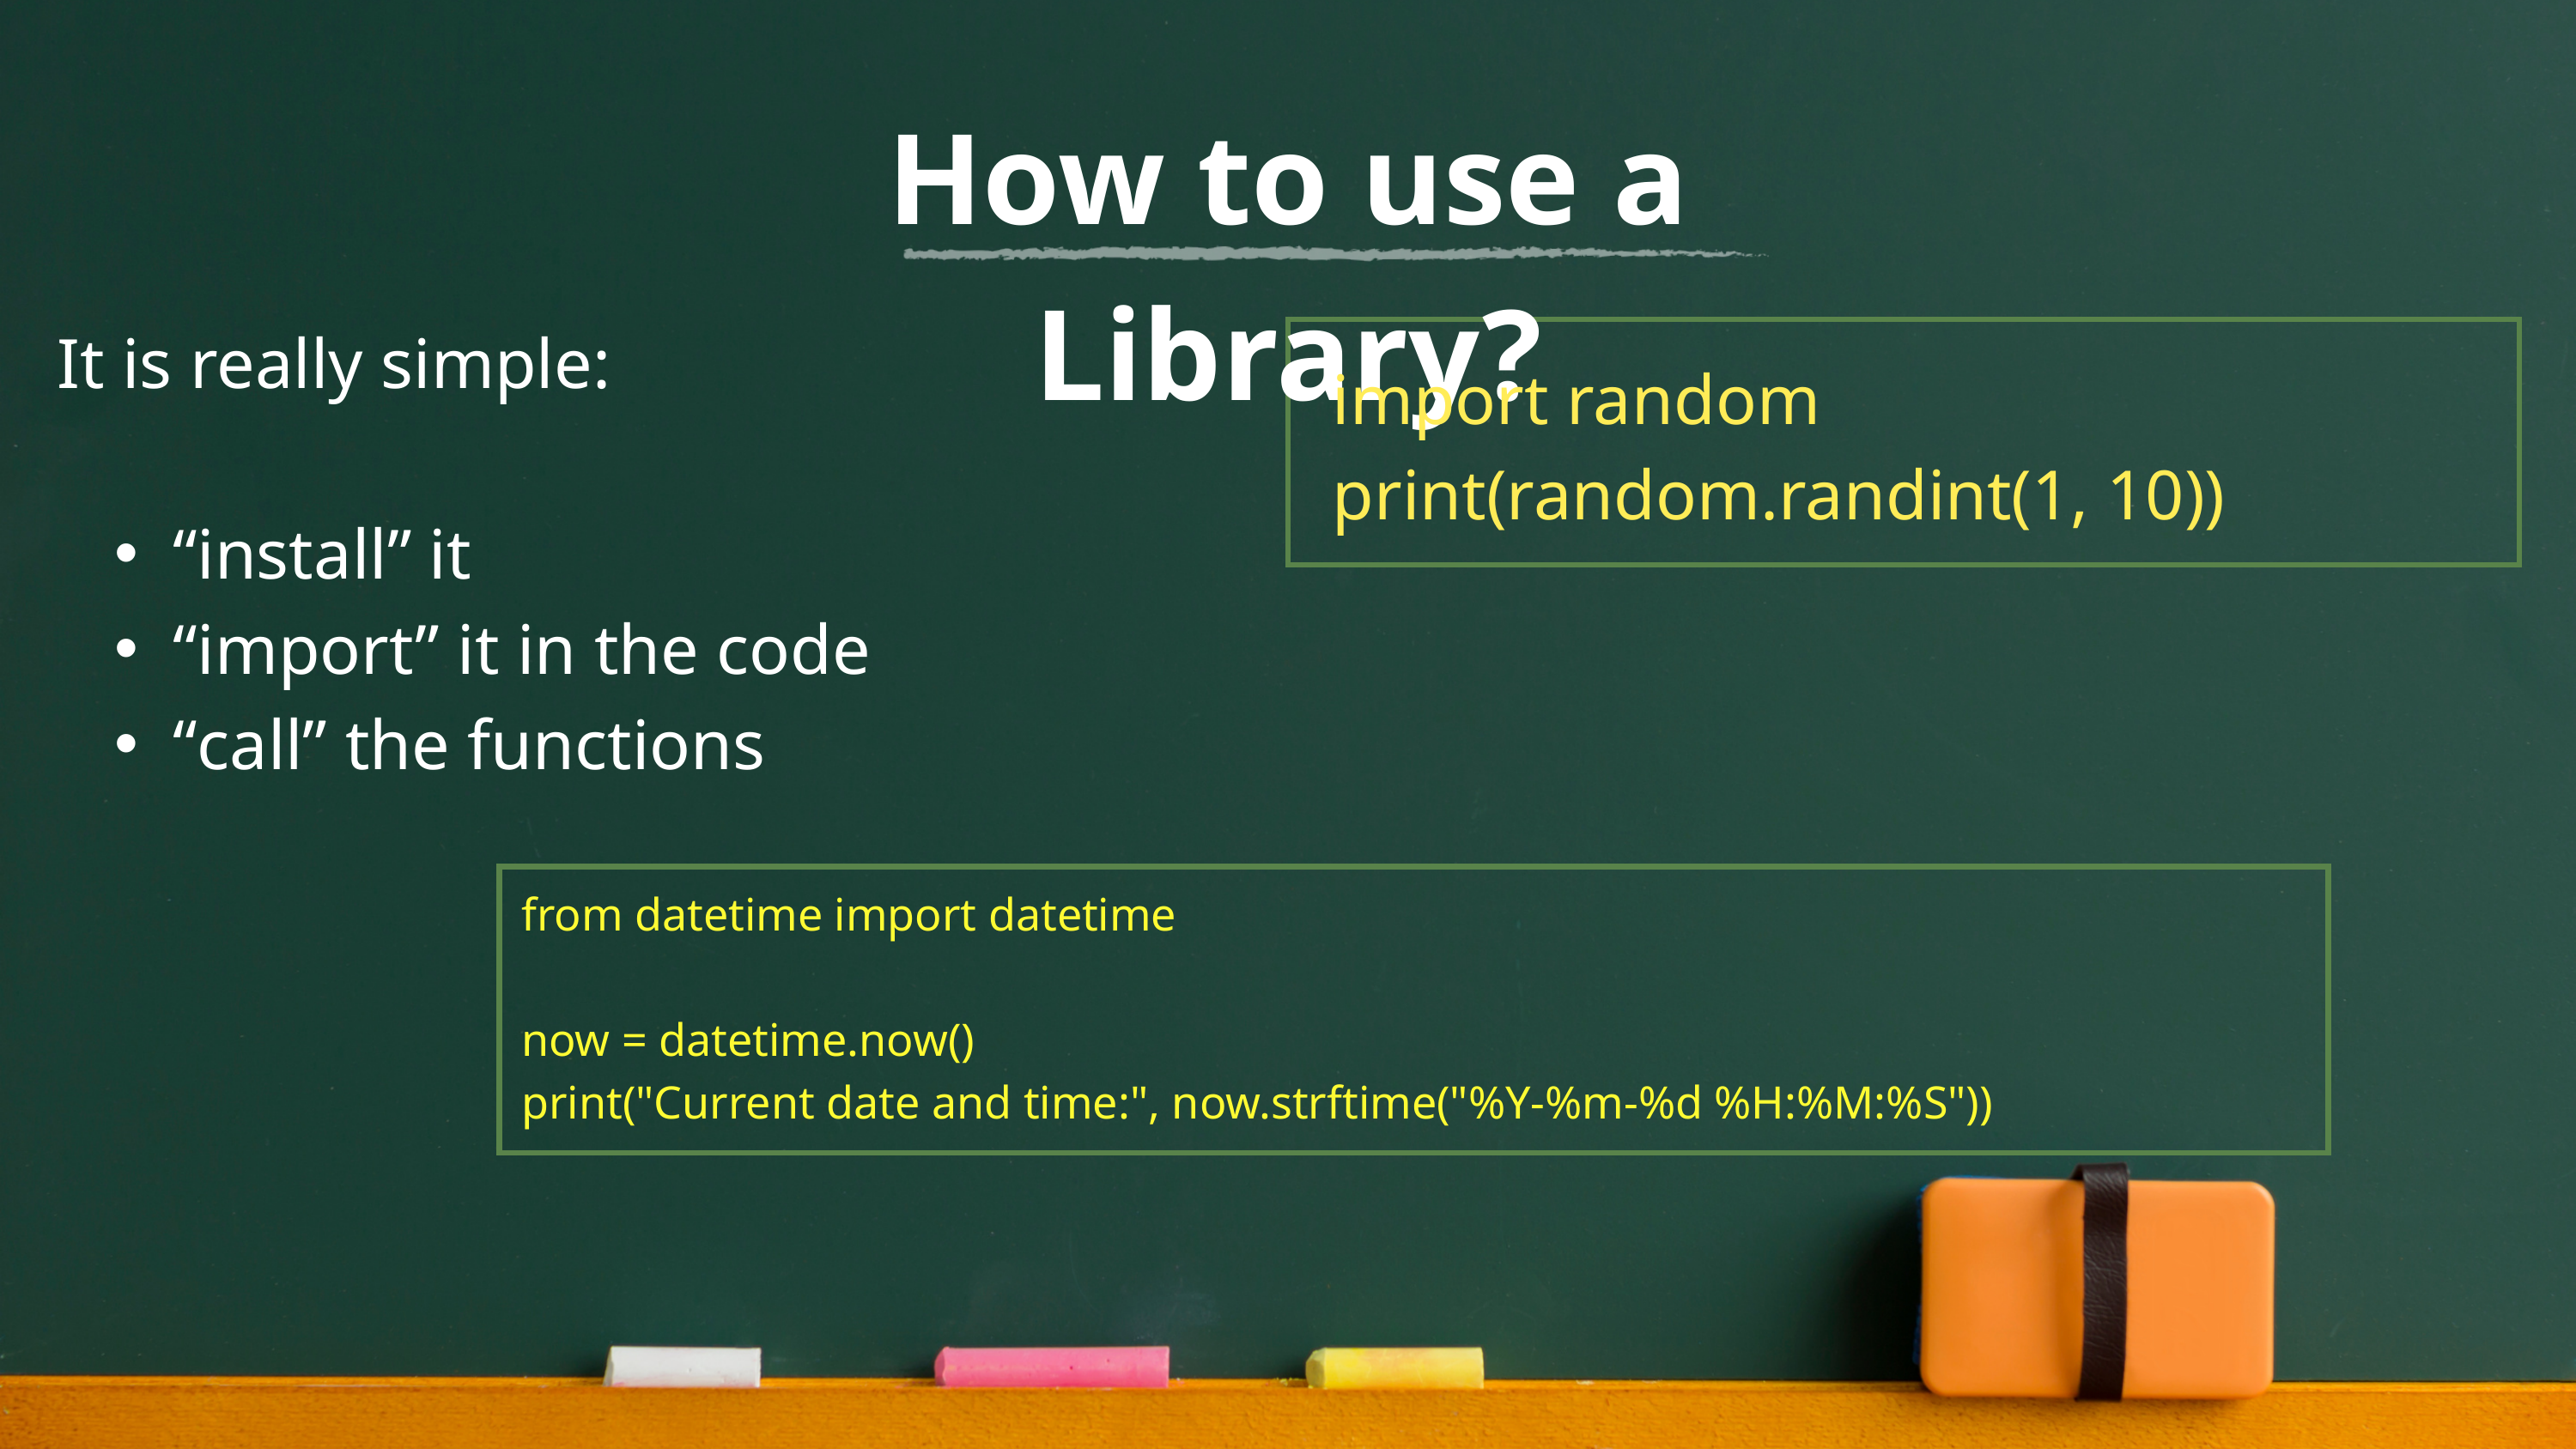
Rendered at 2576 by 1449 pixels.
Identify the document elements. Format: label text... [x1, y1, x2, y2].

text_box It is really simple: “install” it “import” it in the code “call” the functions [57, 306, 1131, 784]
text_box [499, 866, 2329, 1154]
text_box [1287, 318, 2519, 565]
text_box How to use a Library? [628, 74, 1948, 426]
text_box [0, 0, 2576, 1449]
